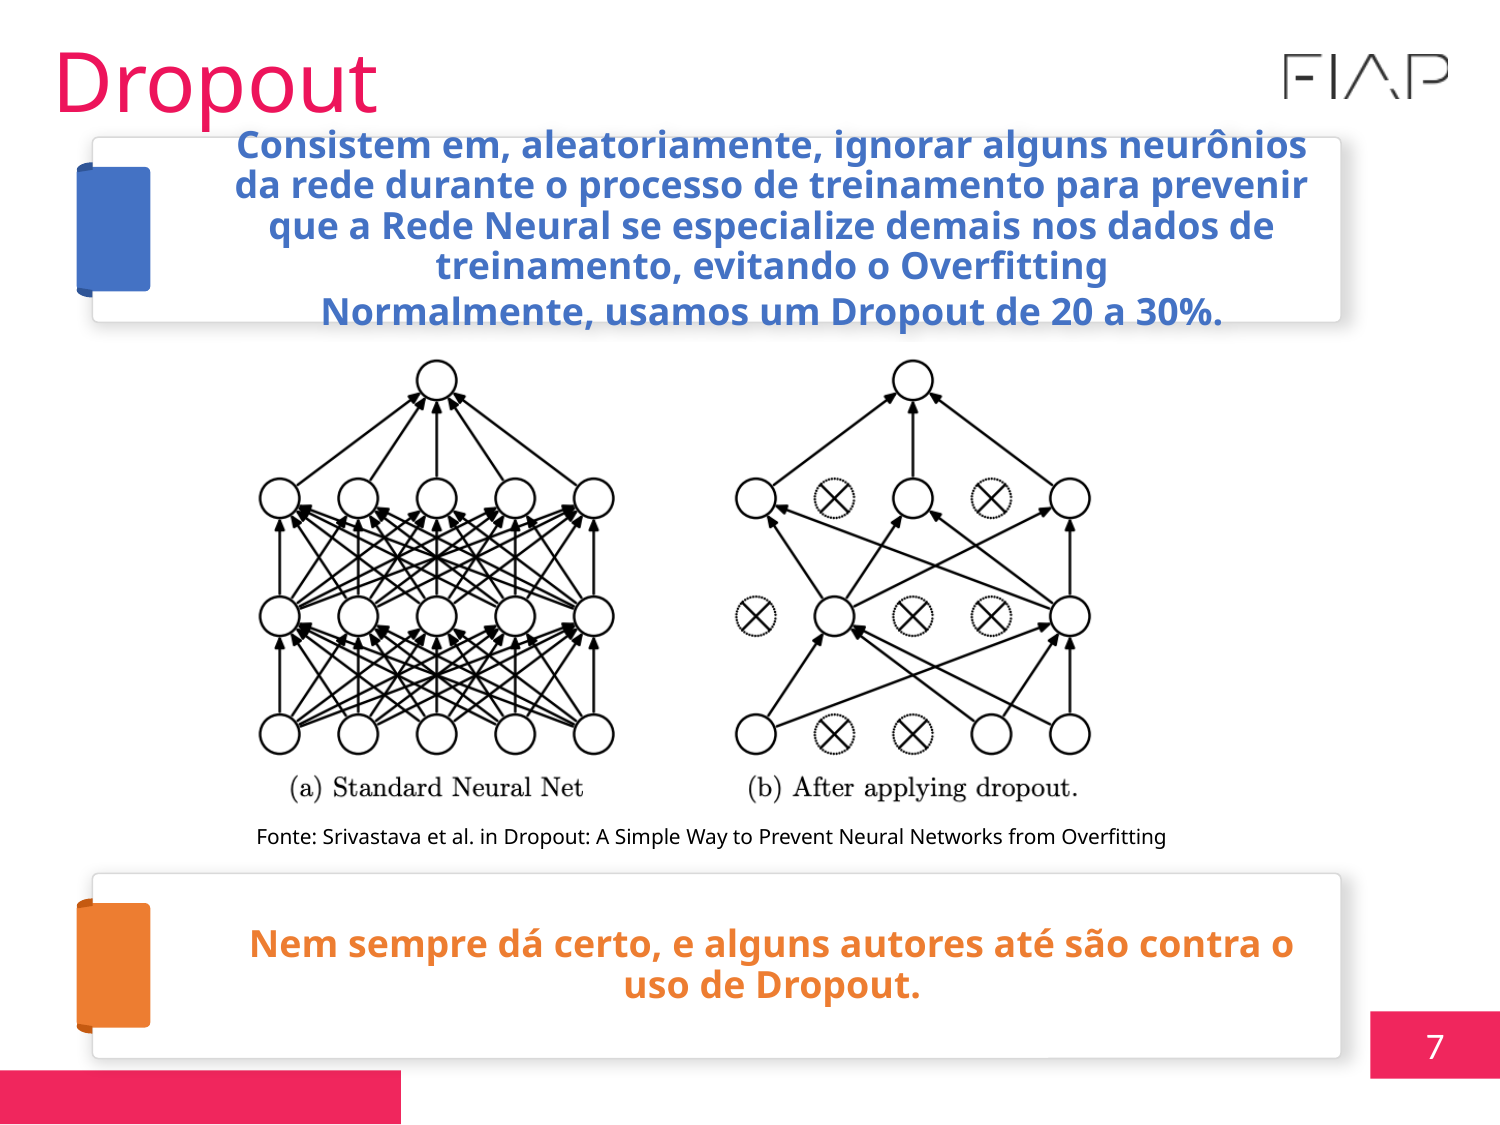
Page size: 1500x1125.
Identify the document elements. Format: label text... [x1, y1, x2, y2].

text_box Consistem em, aleatoriamente, ignorar alguns neurônios da rede durante o processo de treinamento para prevenir que a Rede Neural se especialize demais nos dados de treinamento, evitando o Overfitting Normalmente, usamos um Dropout de 20 a 30%. [92, 137, 1342, 323]
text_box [241, 342, 1193, 863]
text_box Dropout [37, 21, 1353, 137]
text_box Nem sempre dá certo, e alguns autores até são contra o uso de Dropout. [92, 873, 1342, 1059]
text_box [45, 929, 182, 1003]
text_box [45, 193, 182, 267]
